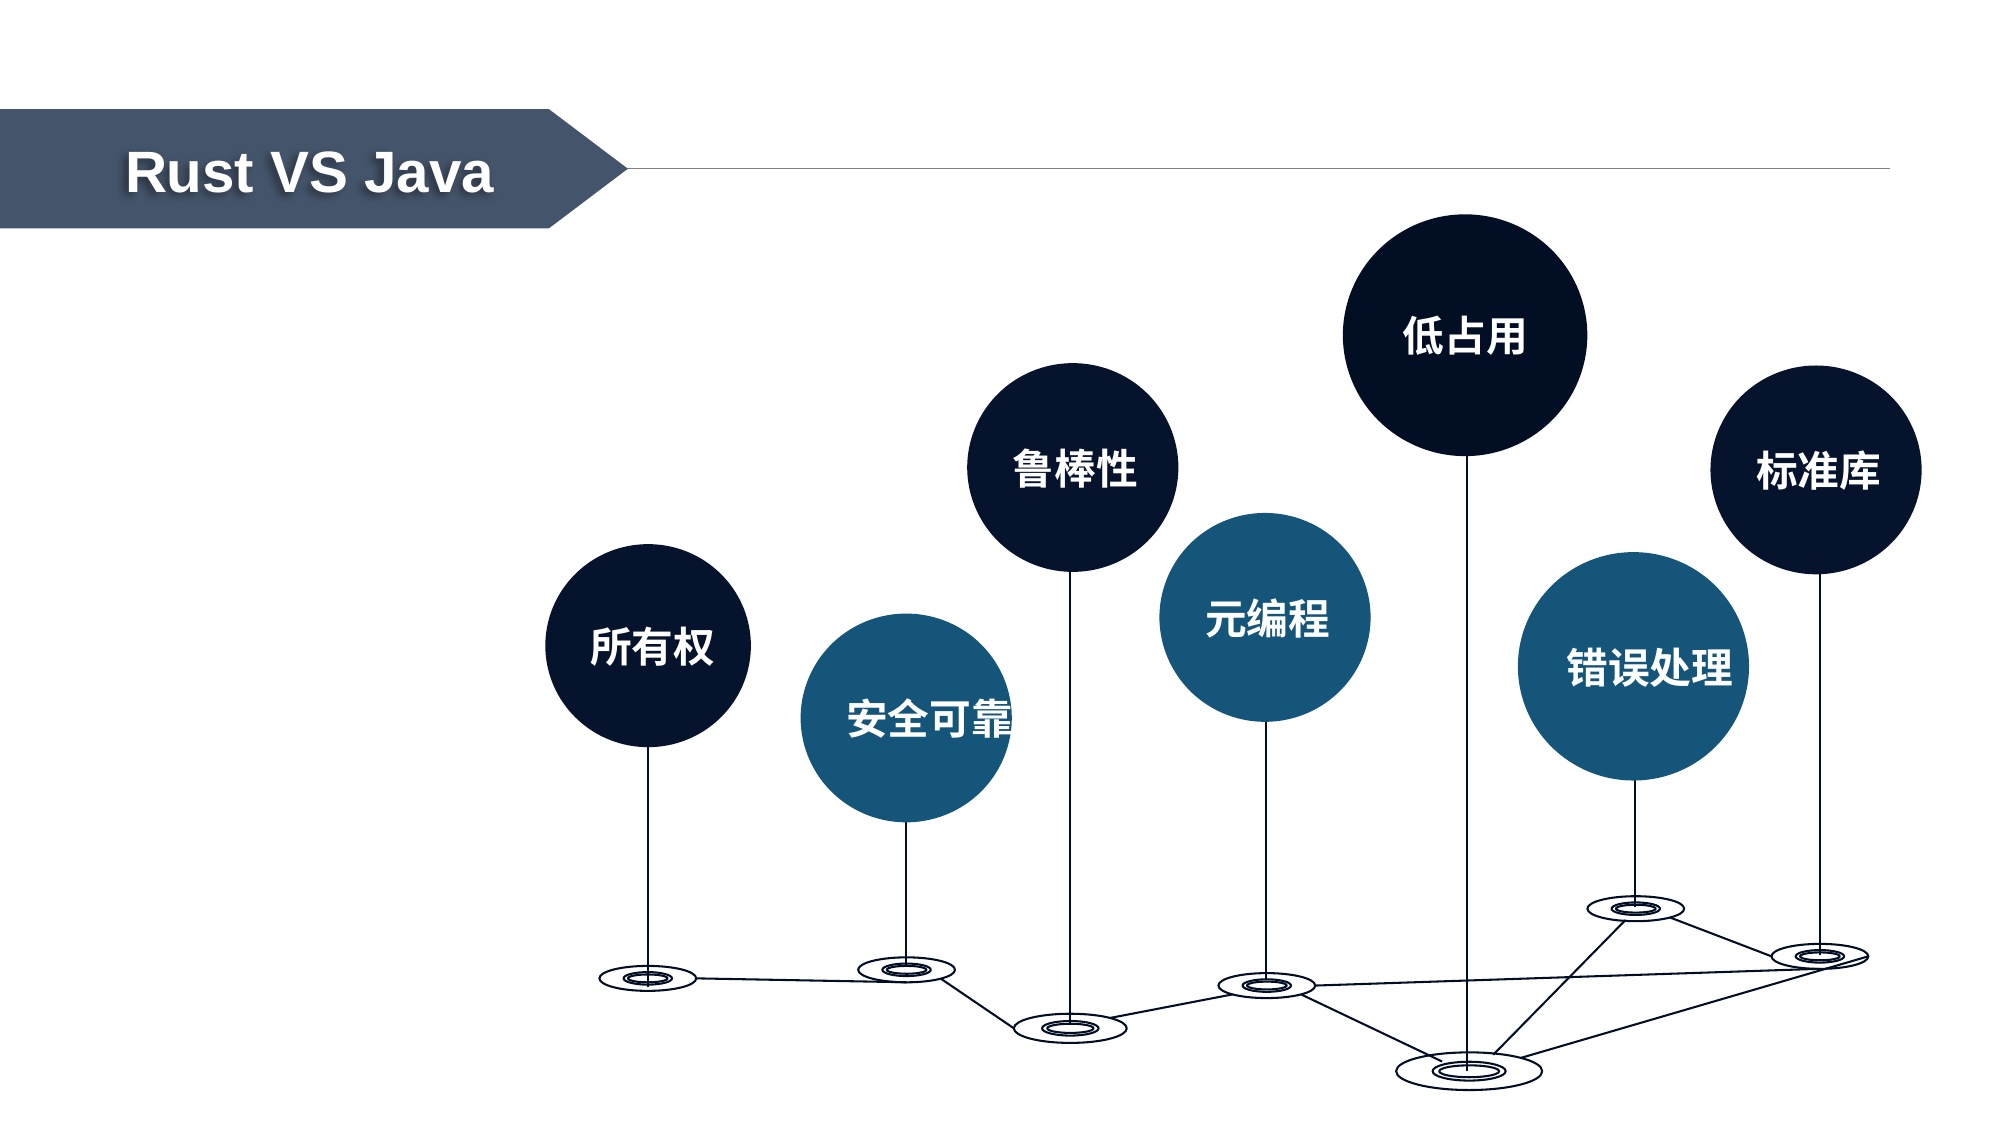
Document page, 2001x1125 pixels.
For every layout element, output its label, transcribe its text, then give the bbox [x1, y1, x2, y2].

text_box [0, 108, 545, 230]
text_box Rust VS Java [109, 108, 588, 213]
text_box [545, 214, 1922, 1091]
text_box [588, 137, 630, 201]
